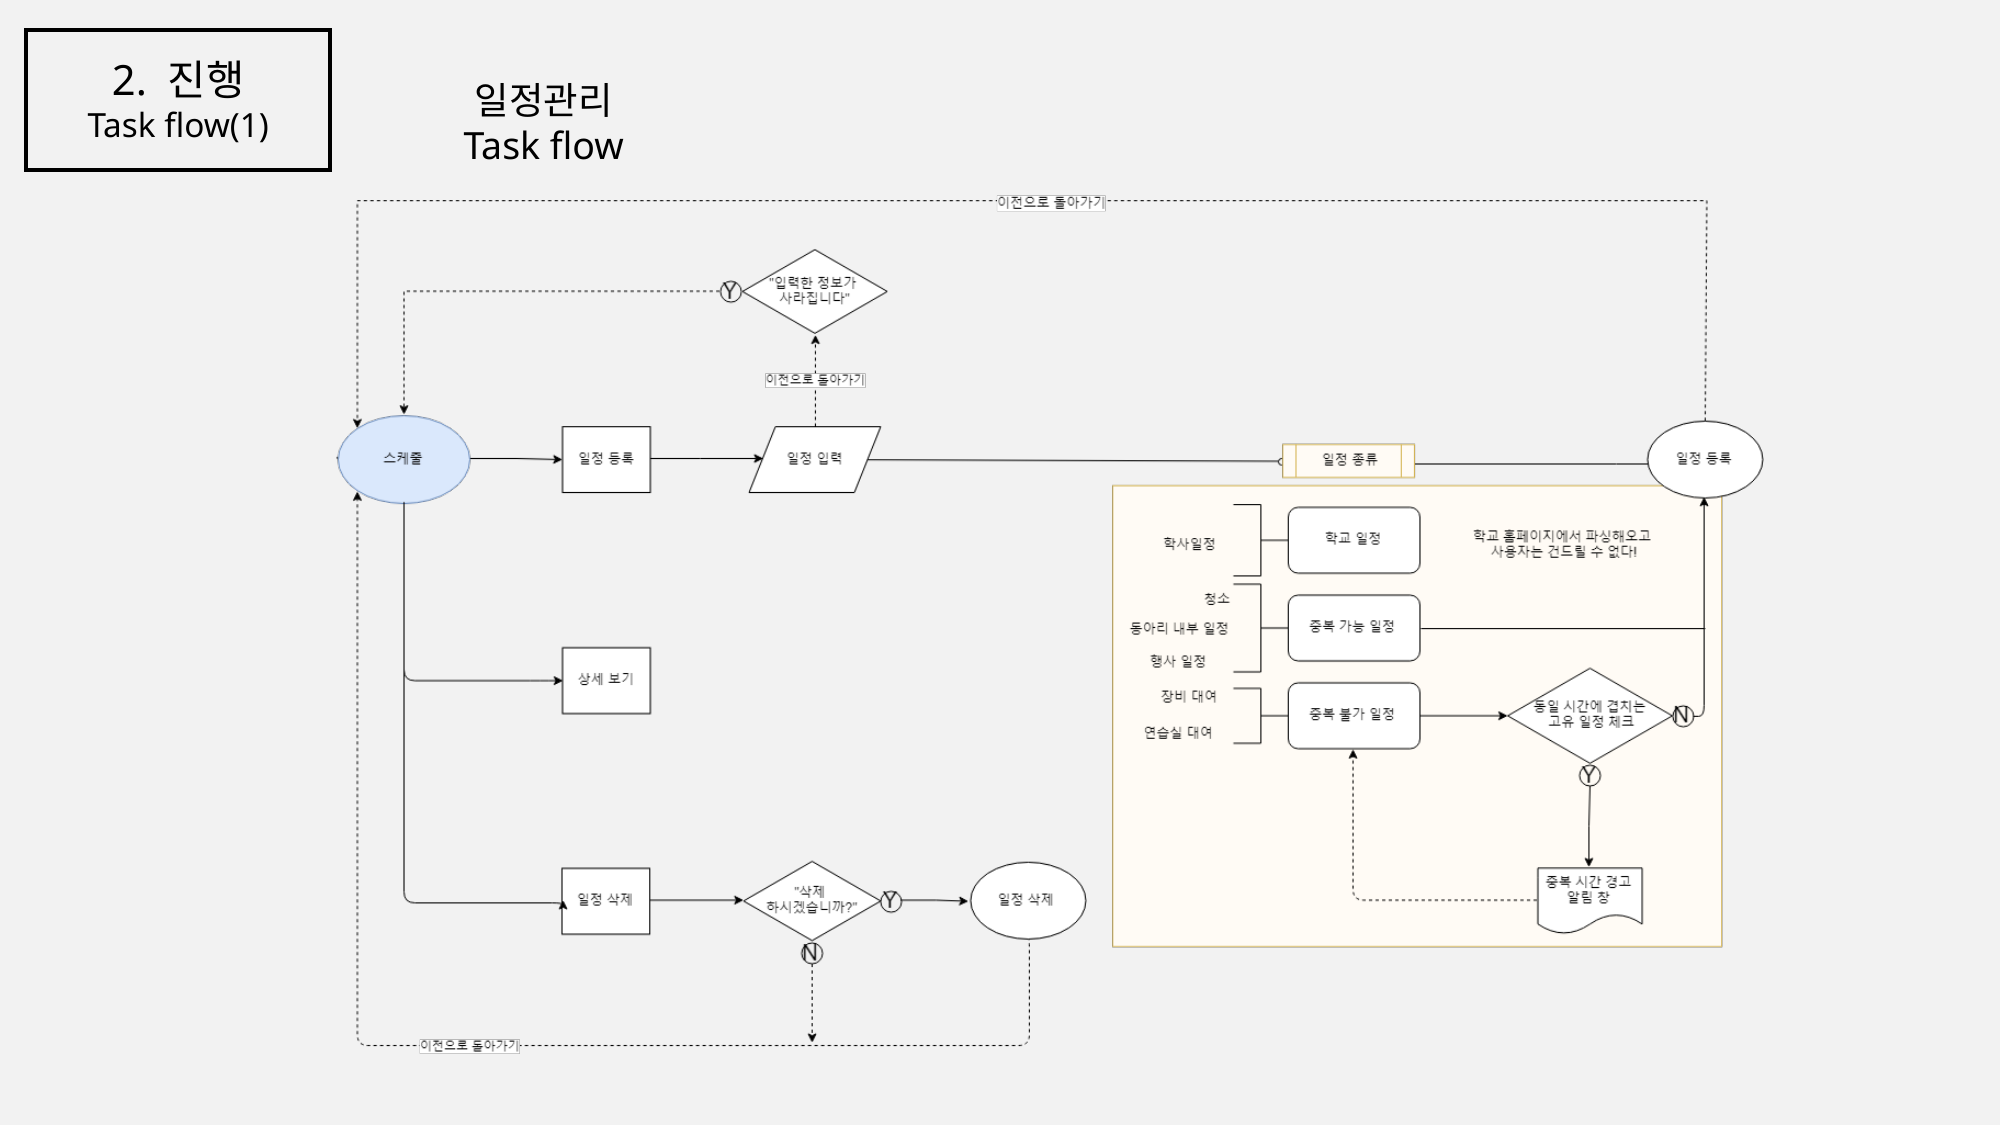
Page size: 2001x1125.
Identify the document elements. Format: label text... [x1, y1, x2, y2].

text_box 일정관리 Task flow [391, 69, 696, 170]
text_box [26, 29, 330, 171]
picture [329, 170, 1771, 1056]
